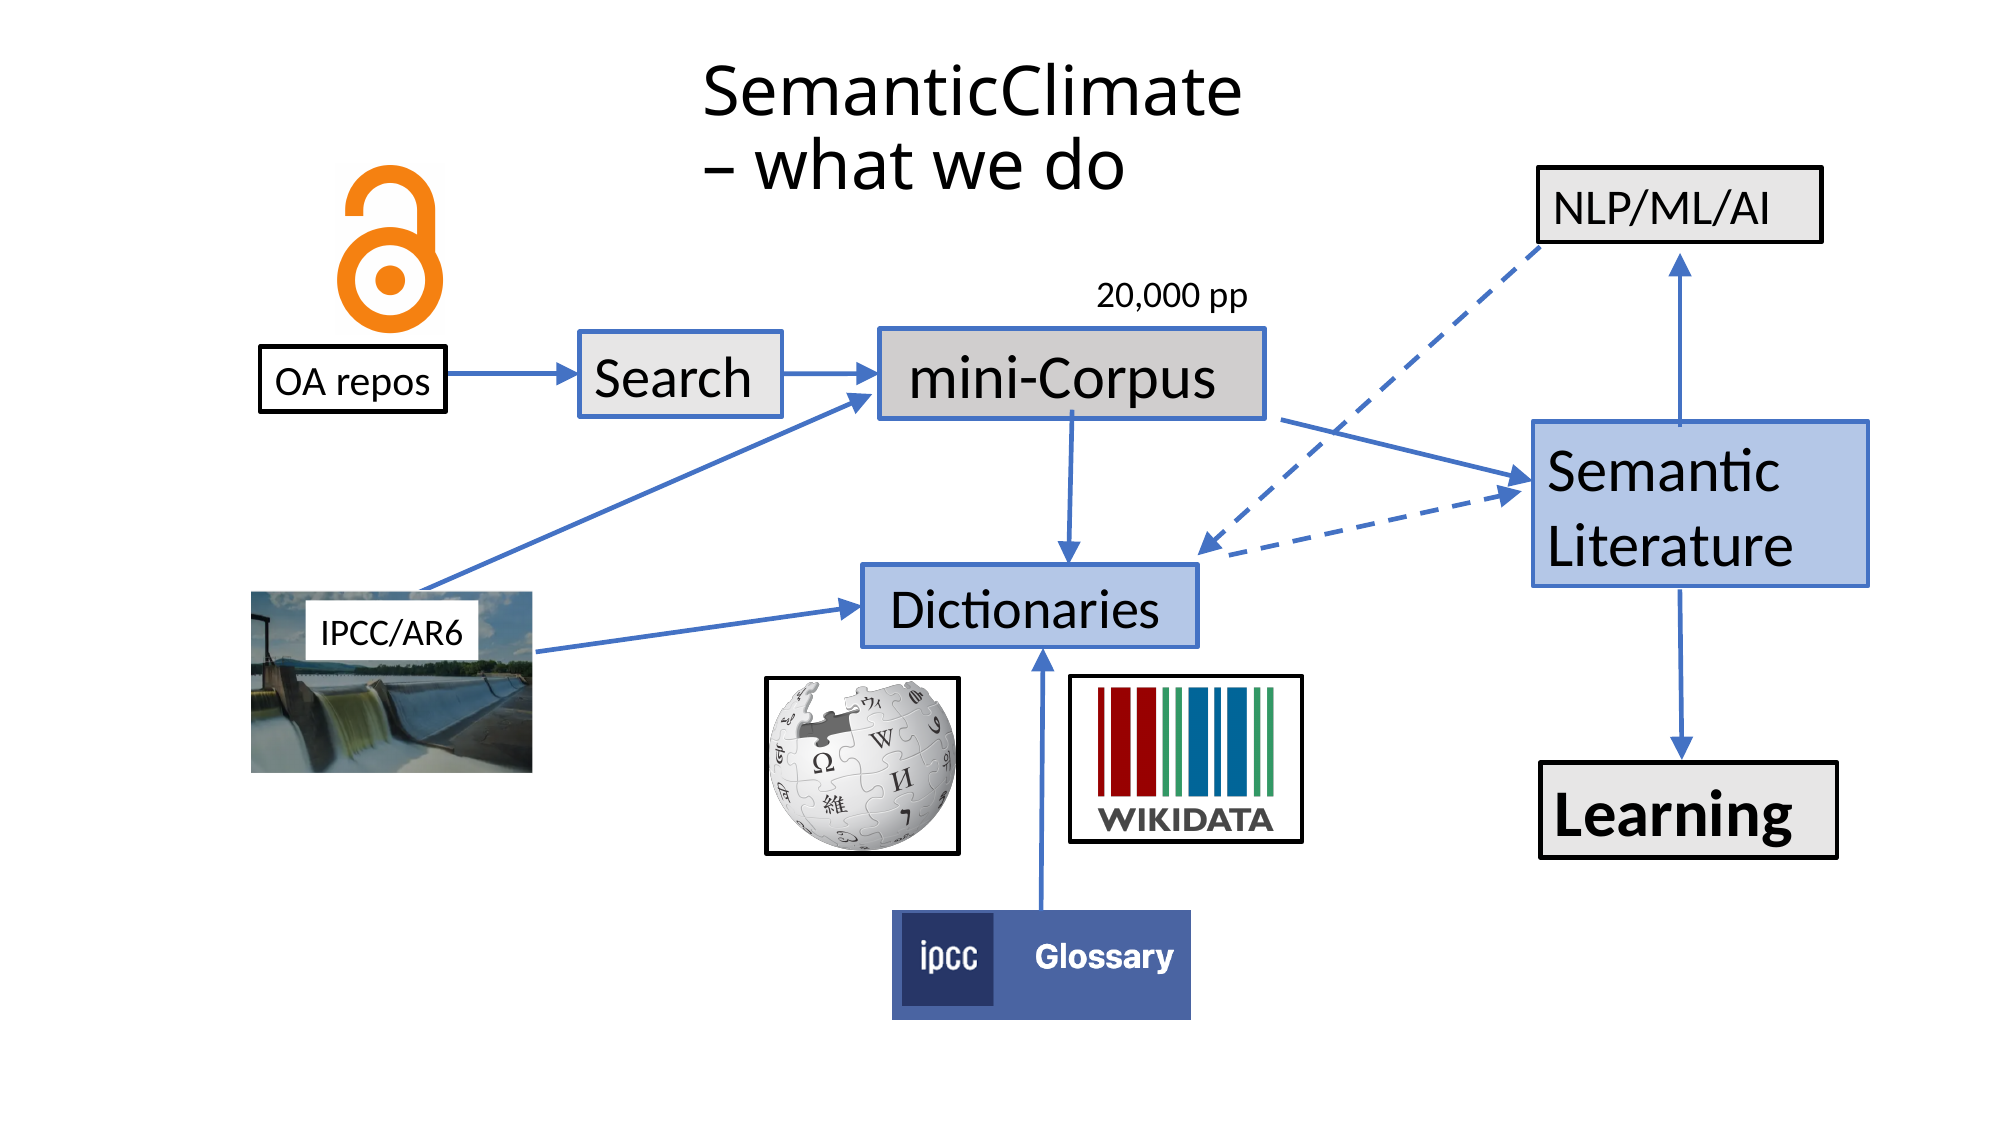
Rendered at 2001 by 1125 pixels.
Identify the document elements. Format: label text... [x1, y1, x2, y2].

text_box NLP/ML/AI [1538, 167, 1822, 243]
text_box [414, 393, 873, 595]
text_box Semantic Literature [1532, 421, 1868, 586]
picture [251, 590, 533, 775]
text_box Search [579, 331, 783, 393]
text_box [535, 606, 863, 652]
text_box SemanticClimate – what we do [687, 48, 1265, 226]
picture [892, 910, 1191, 1020]
text_box Learning [1540, 762, 1837, 858]
picture [1072, 678, 1300, 840]
text_box 20,000 pp [1081, 262, 1197, 323]
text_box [1068, 409, 1073, 565]
text_box Dictionaries [862, 564, 1198, 647]
picture [335, 163, 445, 335]
text_box mini-Corpus [879, 328, 1197, 419]
picture [768, 680, 957, 852]
text_box OA repos [260, 346, 446, 412]
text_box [1197, 246, 1541, 556]
